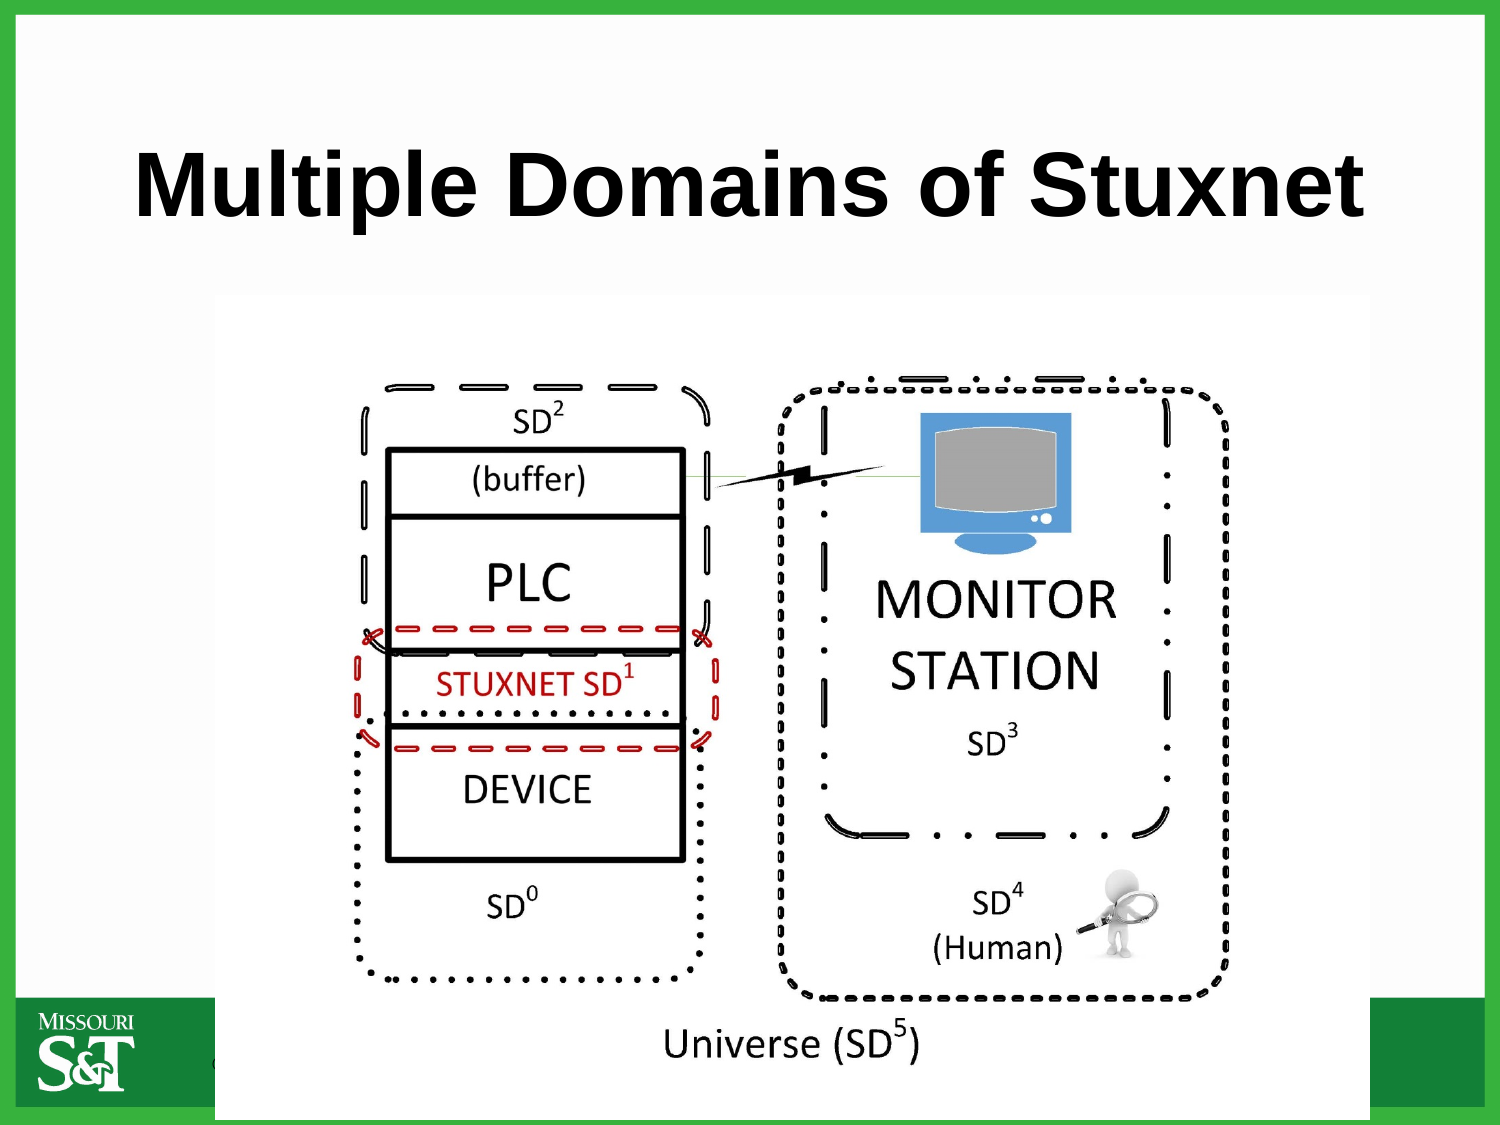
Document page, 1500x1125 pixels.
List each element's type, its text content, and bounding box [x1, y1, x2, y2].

title Multiple Domains of Stuxnet [75, 85, 1425, 274]
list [215, 295, 1370, 1120]
picture [0, 0, 1500, 1125]
